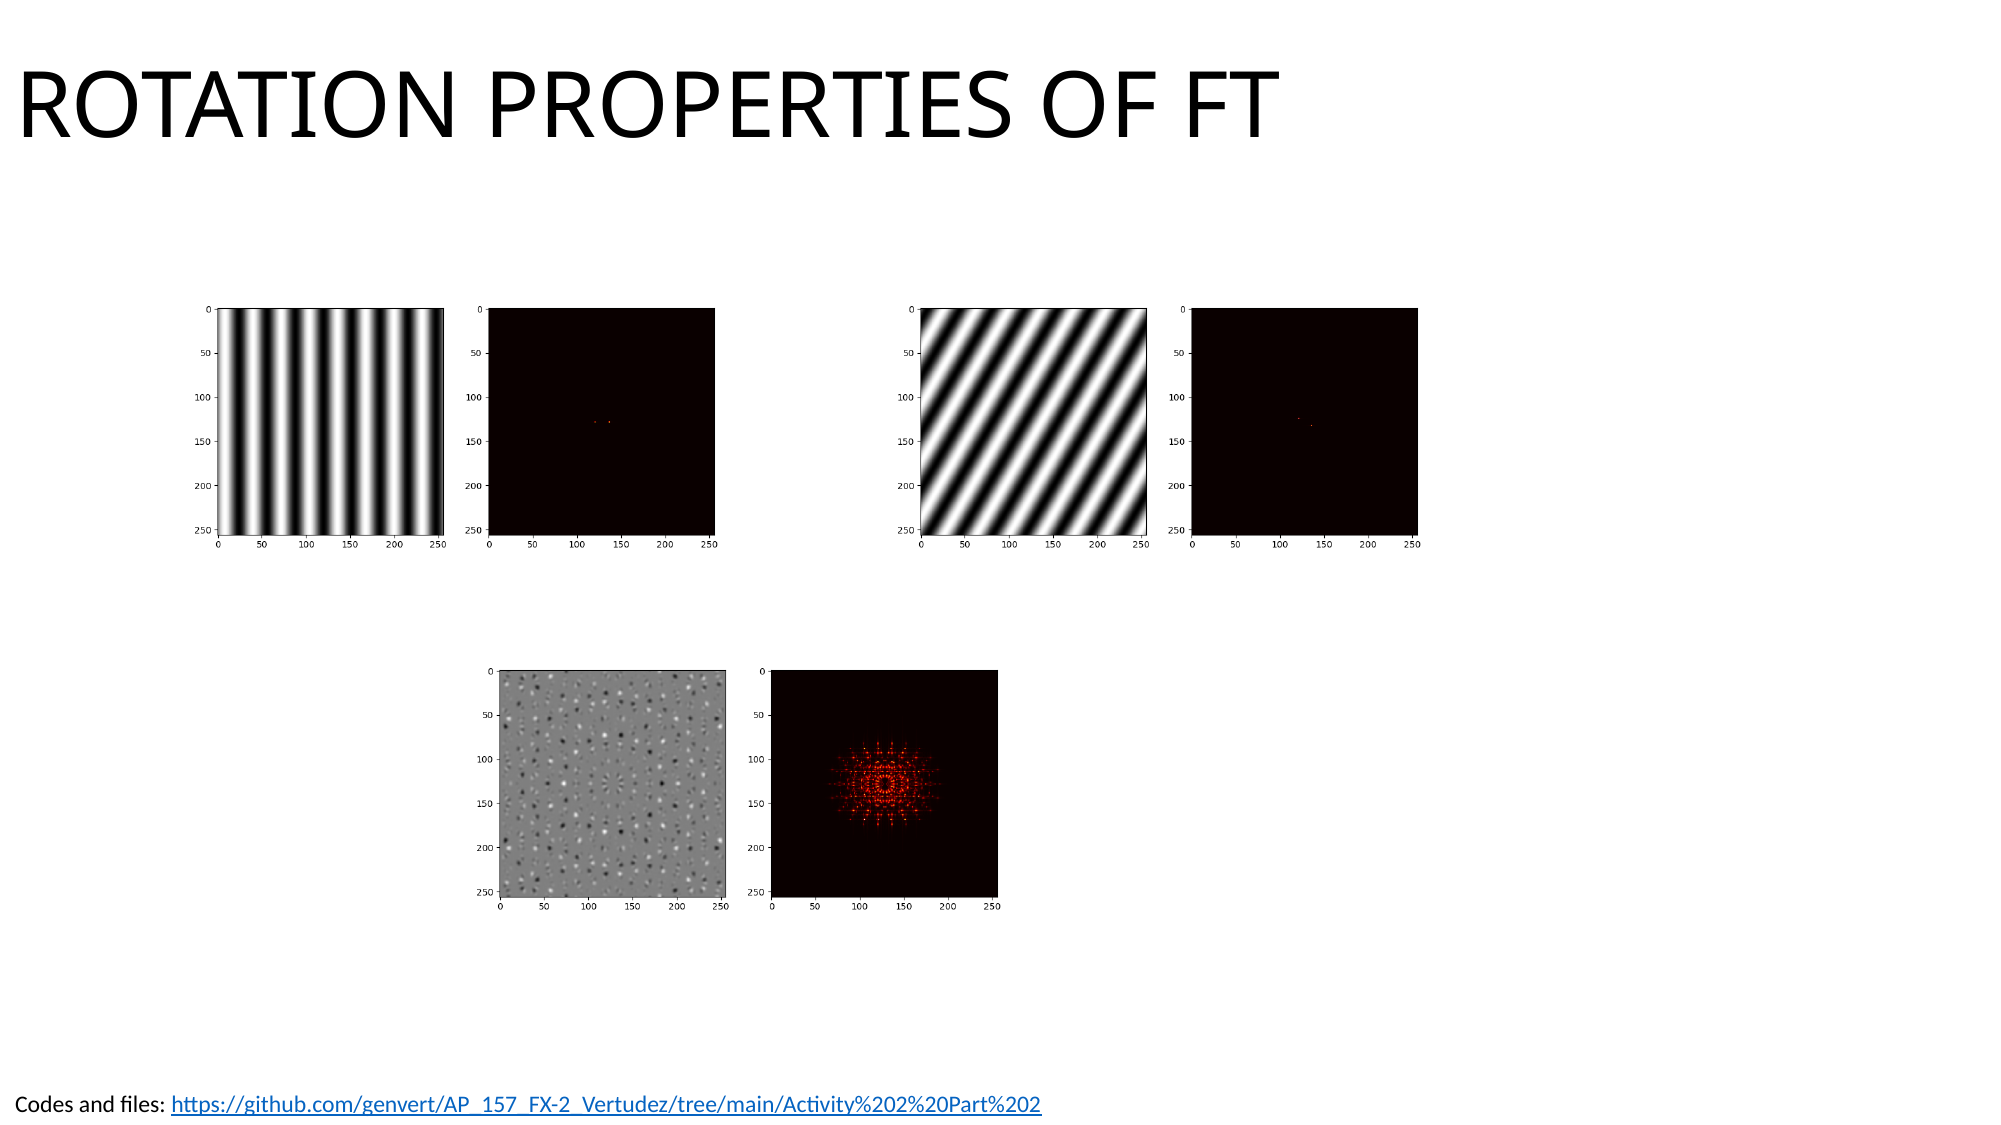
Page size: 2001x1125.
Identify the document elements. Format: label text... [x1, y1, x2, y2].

text_box Codes and files: https://github.com/genvert/AP_157_FX-2_Vertudez/tree/main/Activity%202%20Part%202 [0, 1084, 2000, 1125]
picture [419, 621, 1061, 943]
title ROTATION PROPERTIES OF FT [0, 0, 1725, 217]
picture [840, 259, 1481, 580]
picture [137, 259, 778, 580]
